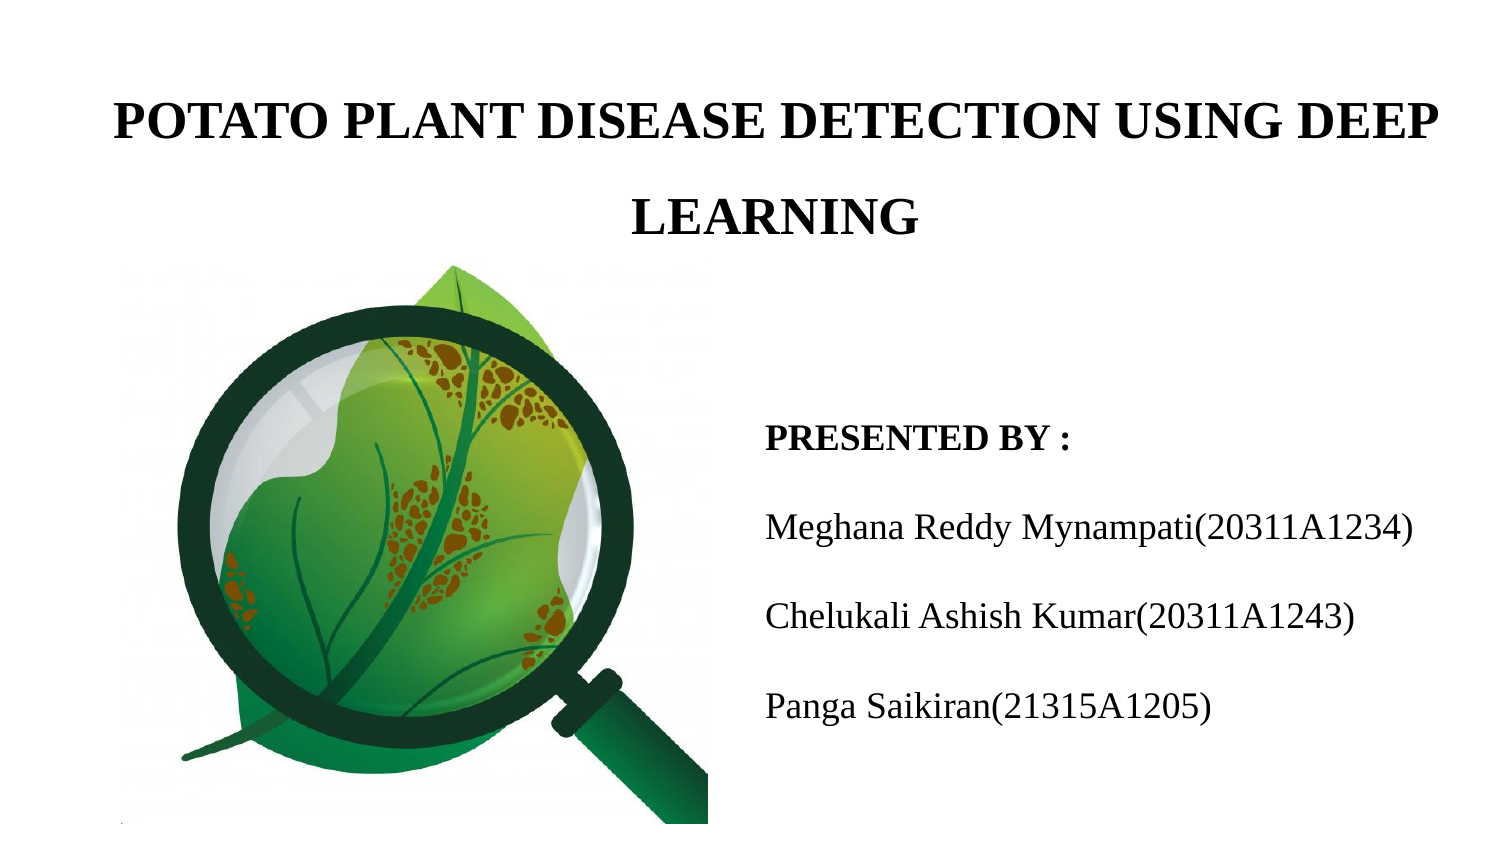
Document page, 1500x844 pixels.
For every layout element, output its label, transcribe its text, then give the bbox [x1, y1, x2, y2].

title POTATO PLANT DISEASE DETECTION USING DEEP LEARNING [77, 36, 1476, 260]
text_box PRESENTED BY : Meghana Reddy Mynampati(20311A1234) Chelukali Ashish Kumar(20311A1243) Panga Saikiran(21315A1205) [750, 352, 1500, 779]
picture [120, 259, 708, 824]
